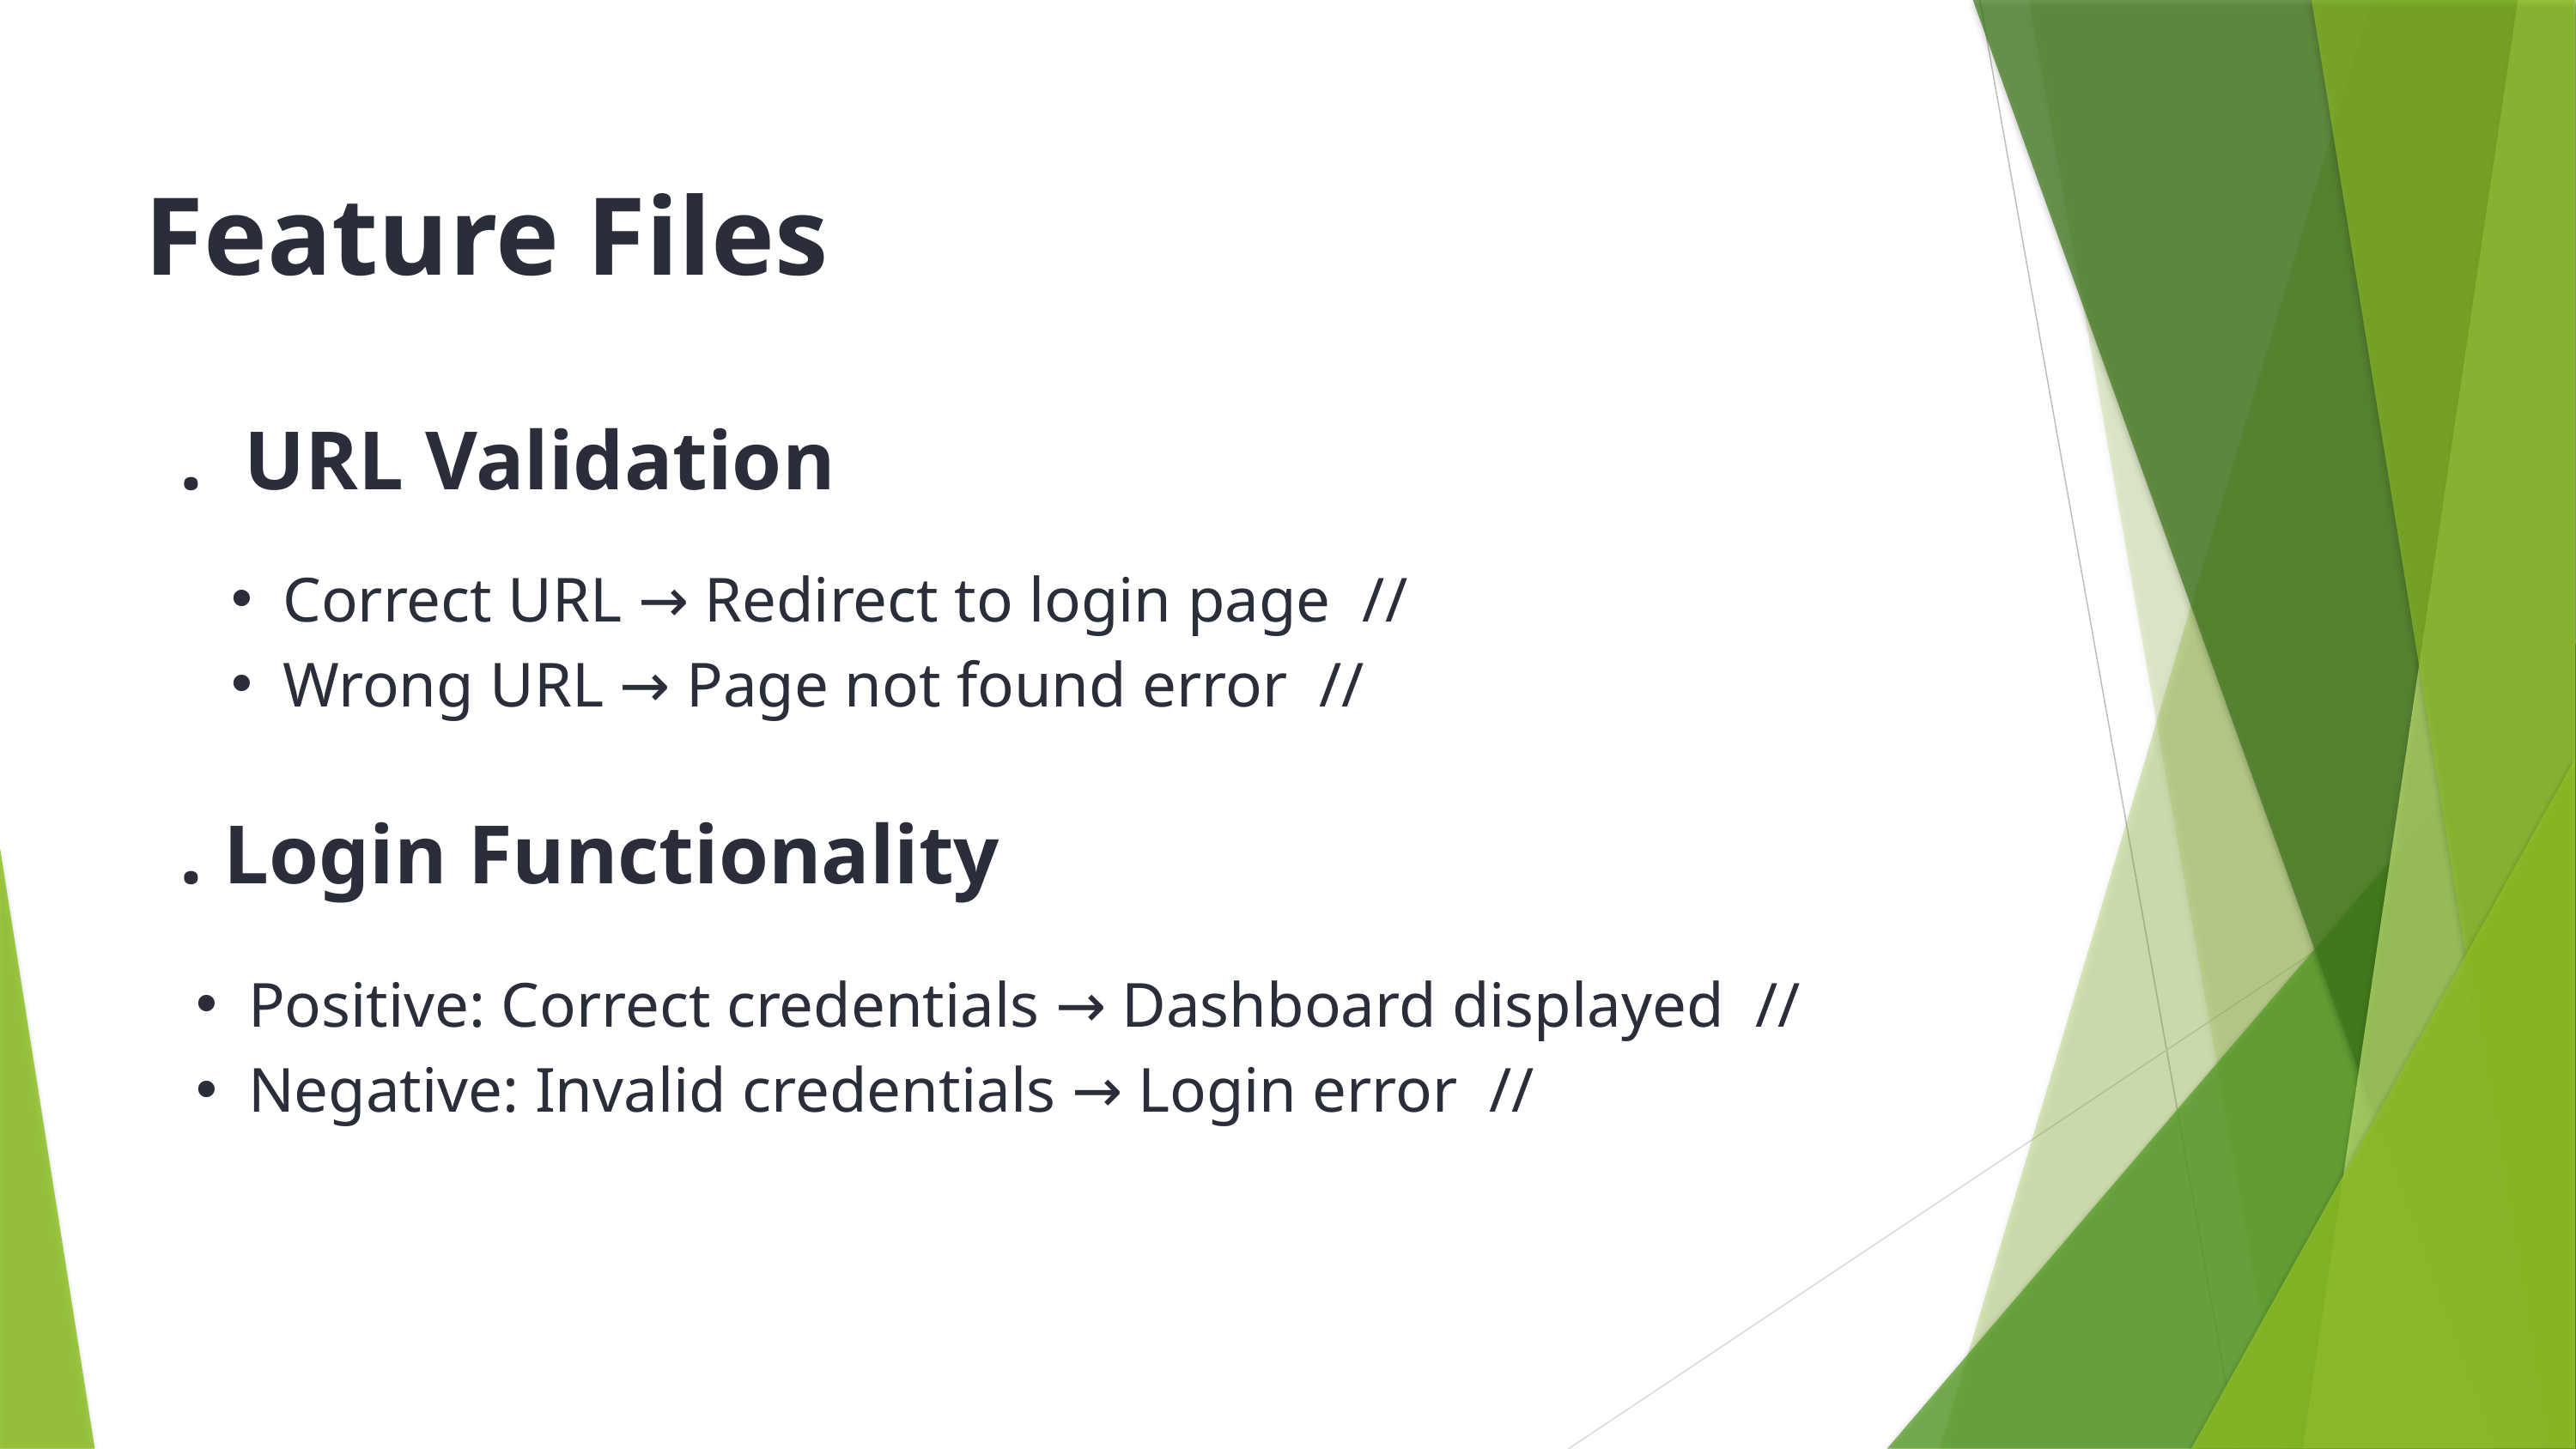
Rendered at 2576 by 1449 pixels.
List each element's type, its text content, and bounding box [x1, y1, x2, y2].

text_box . Login Functionality [179, 795, 1660, 900]
text_box Feature Files [144, 134, 1625, 297]
text_box . URL Validation [179, 401, 1660, 506]
text_box Correct URL → Redirect to login page // Wrong URL → Page not found error // [179, 549, 1413, 795]
text_box Positive: Correct credentials → Dashboard displayed // Negative: Invalid credentials → Login error // [144, 954, 1820, 1210]
